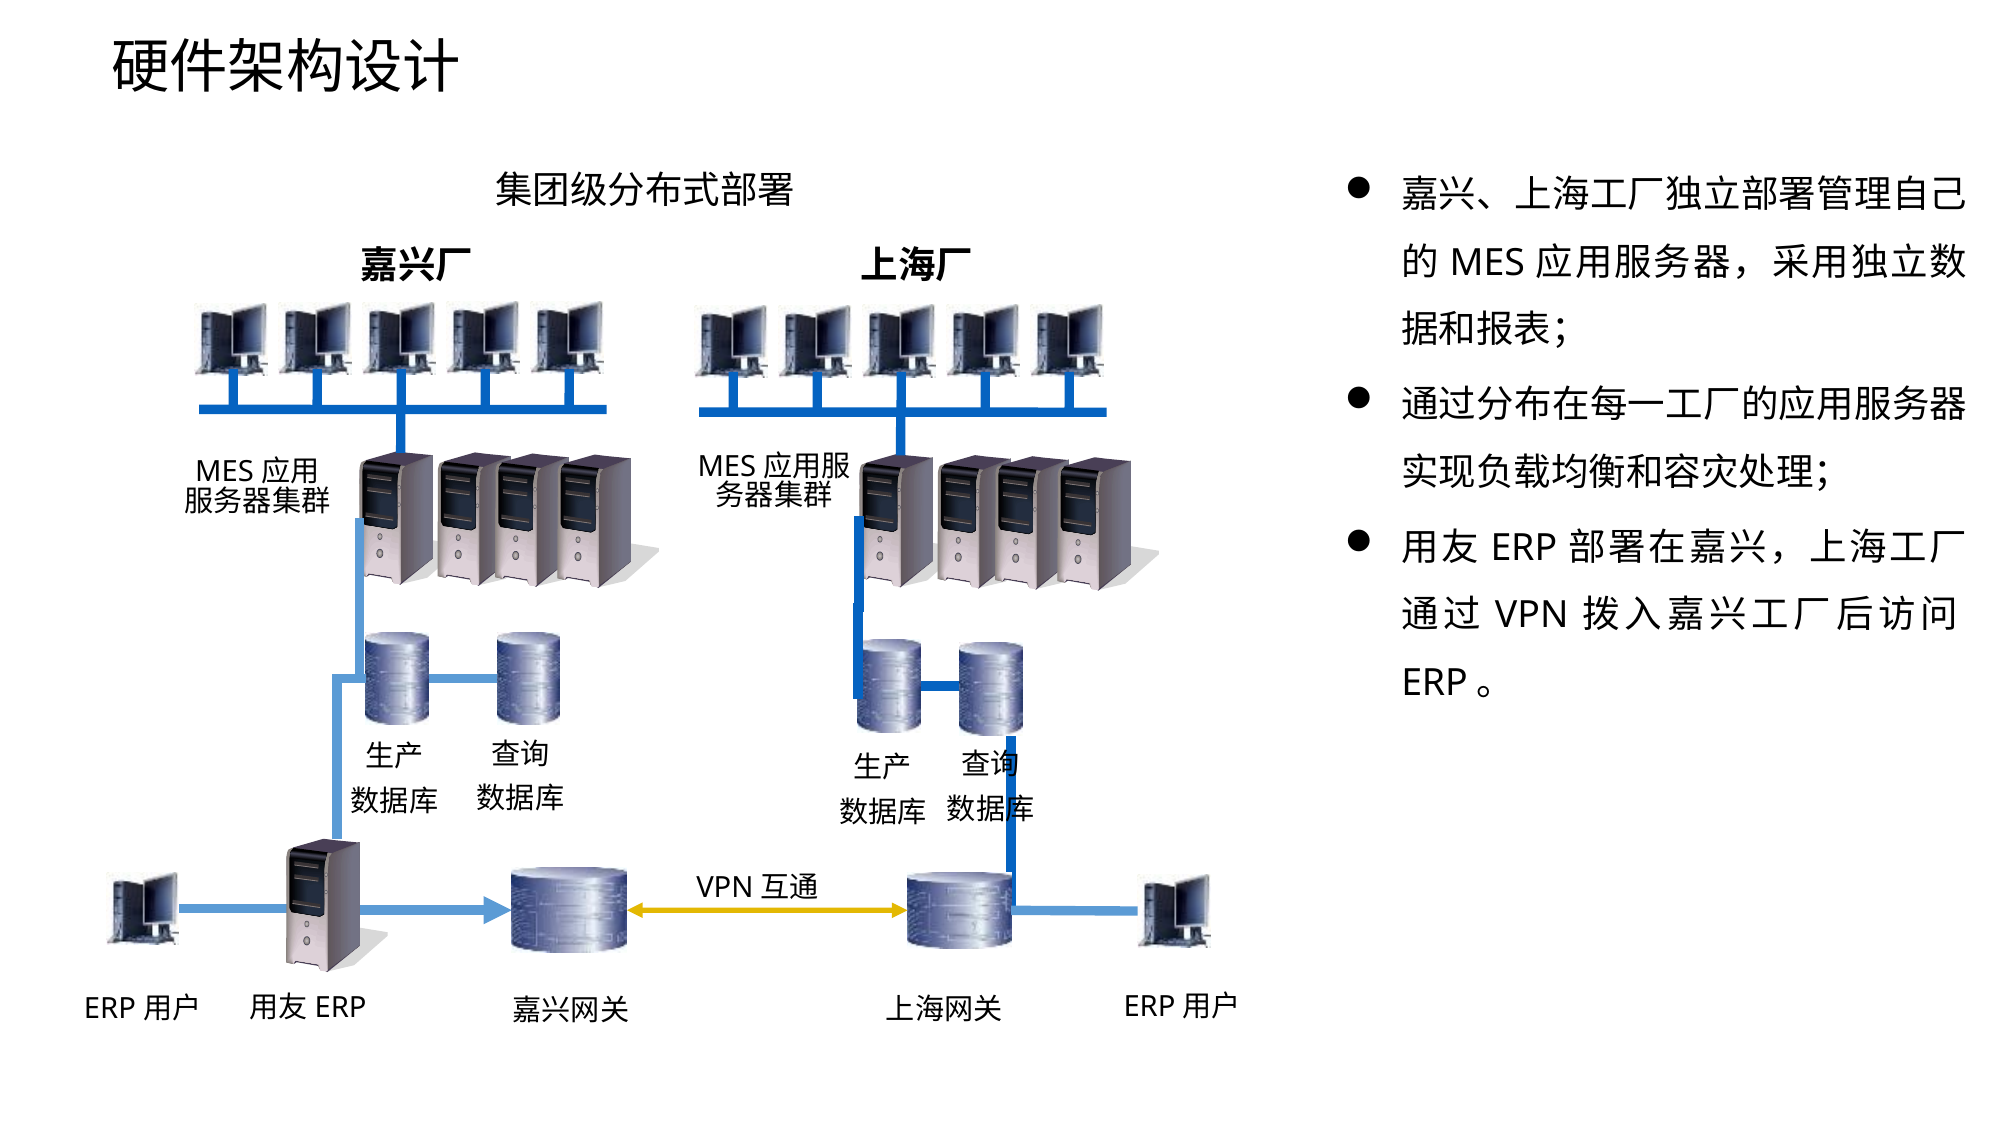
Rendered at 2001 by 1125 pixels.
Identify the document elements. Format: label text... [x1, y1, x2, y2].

text_box 嘉兴、上海工厂独立部署管理自己的MES应用服务器，采用独立数据和报表； 通过分布在每一工厂的应用服务器实现负载均衡和容灾处理； 用友ERP部署在嘉兴，上海工厂通过VPN拨入嘉兴工厂后访问ERP。 [1330, 140, 1982, 863]
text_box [359, 518, 366, 679]
title 硬件架构设计 [96, 30, 1945, 135]
text_box [68, 139, 1265, 1058]
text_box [68, 240, 1258, 1033]
text_box 集团级分布式部署 [480, 144, 838, 219]
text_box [336, 678, 366, 839]
